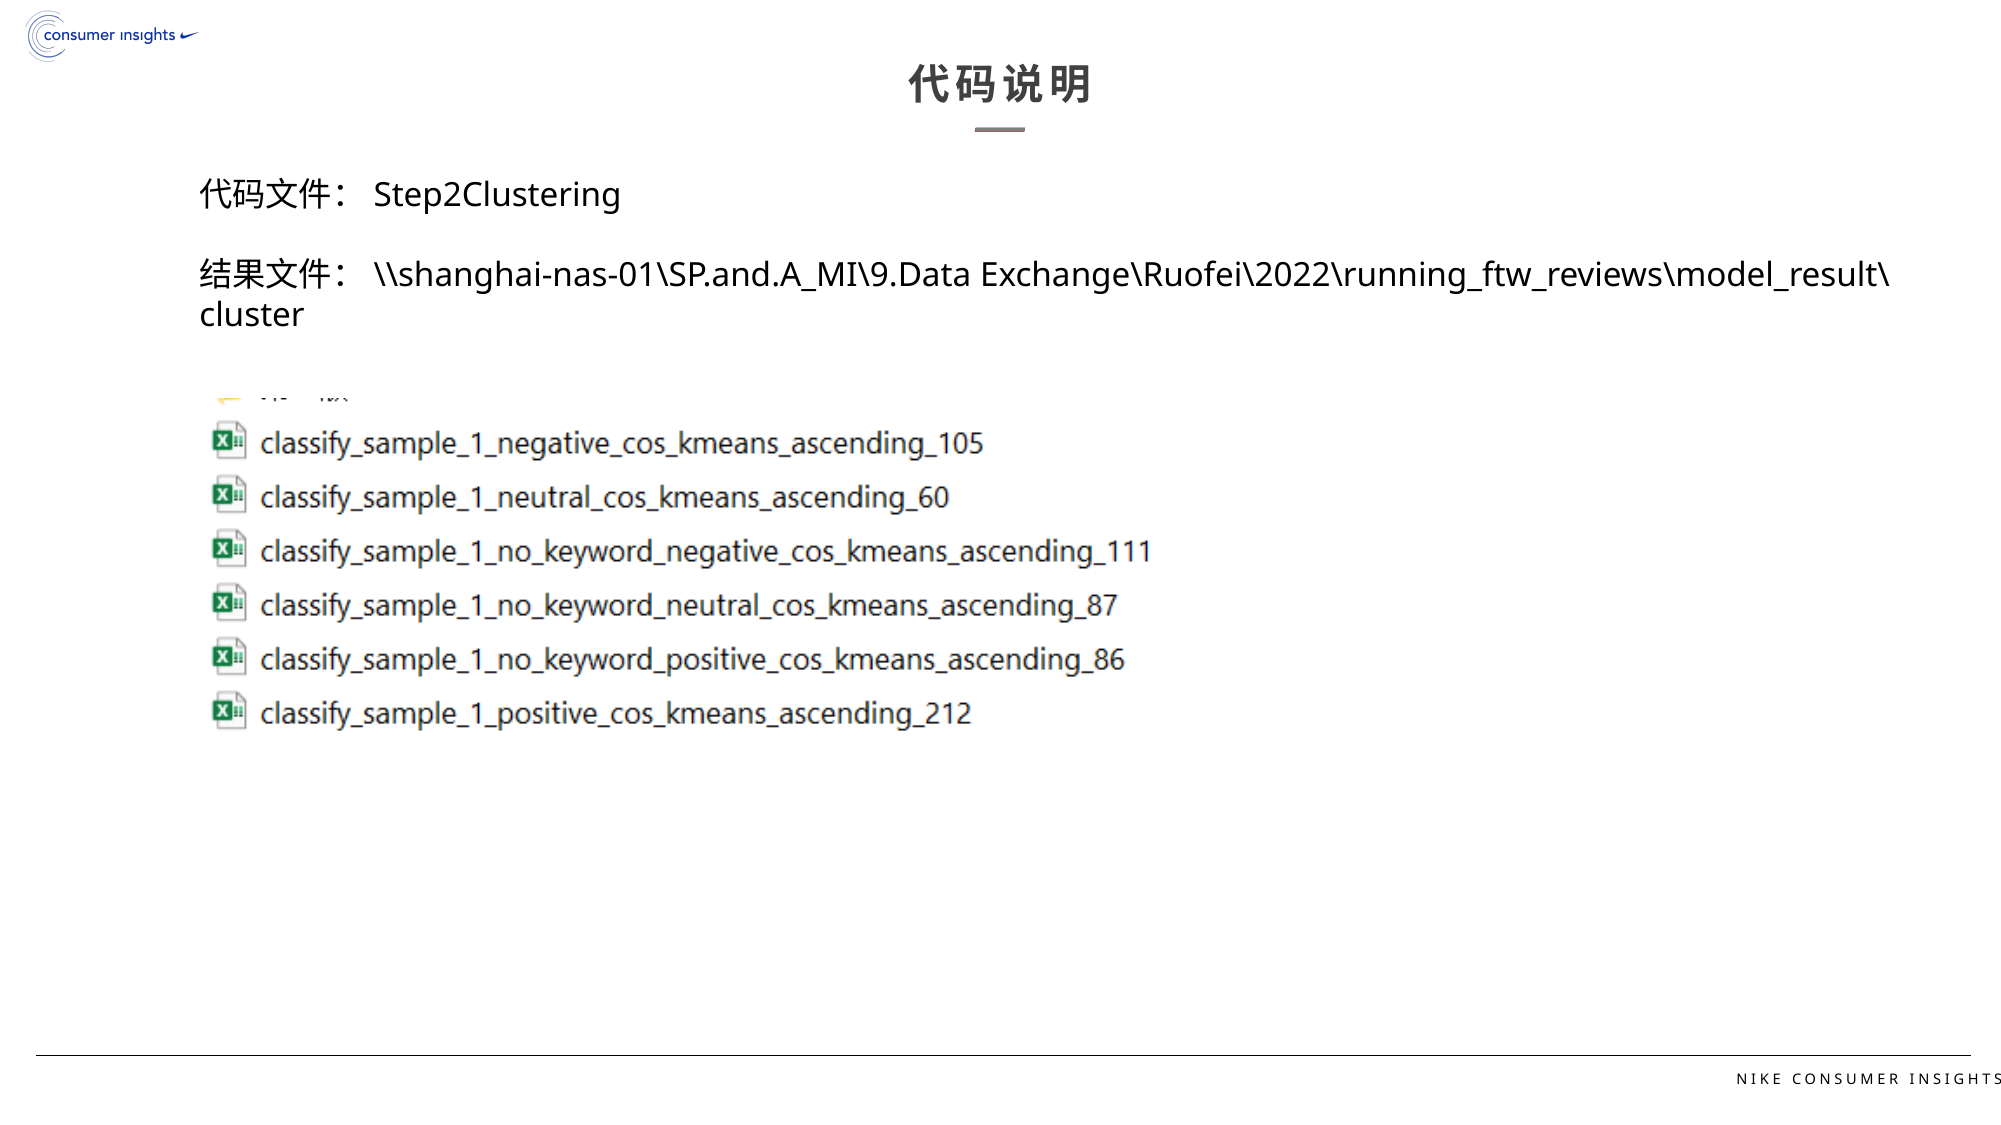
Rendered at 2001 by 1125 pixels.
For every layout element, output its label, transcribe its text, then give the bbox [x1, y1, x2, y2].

text_box 代码文件：Step2Clustering 结果文件：\\shanghai-nas-01\SP.and.A_MI\9.Data Exchange\Ruofei\2022\running_ftw_reviews\model_result\cluster [184, 166, 1920, 381]
picture [22, 8, 204, 70]
picture [184, 398, 1334, 785]
title 代码说明 [107, 36, 1893, 130]
